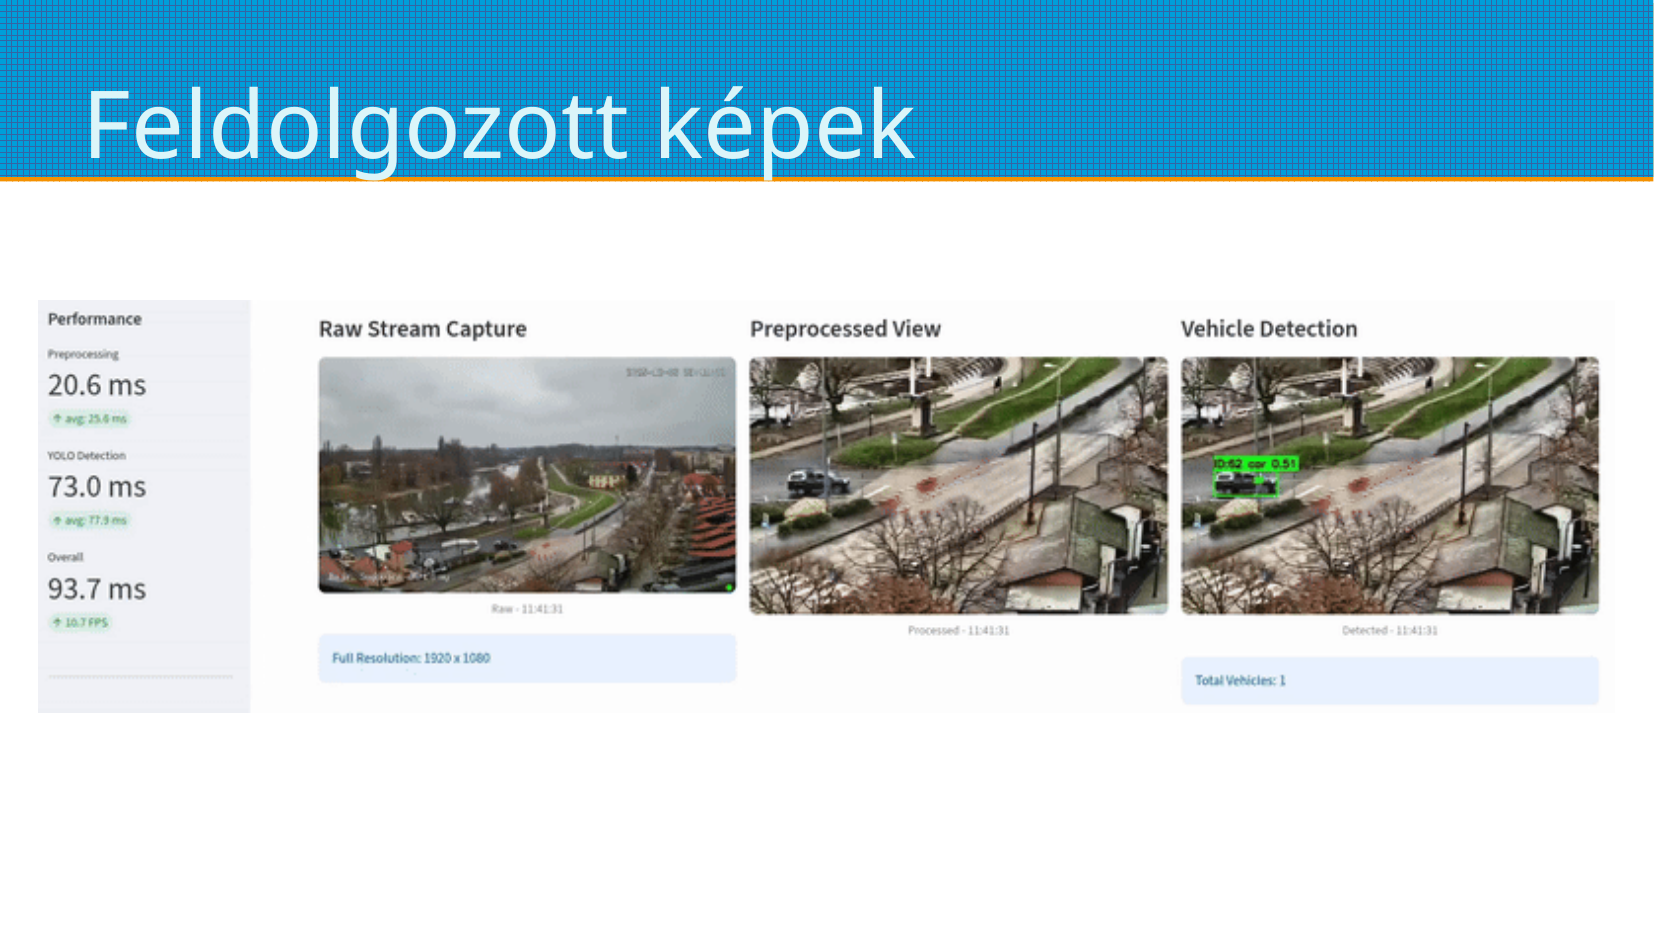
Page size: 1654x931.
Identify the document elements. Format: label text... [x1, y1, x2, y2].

title Feldolgozott képek [82, 14, 1571, 178]
picture [38, 300, 1616, 713]
